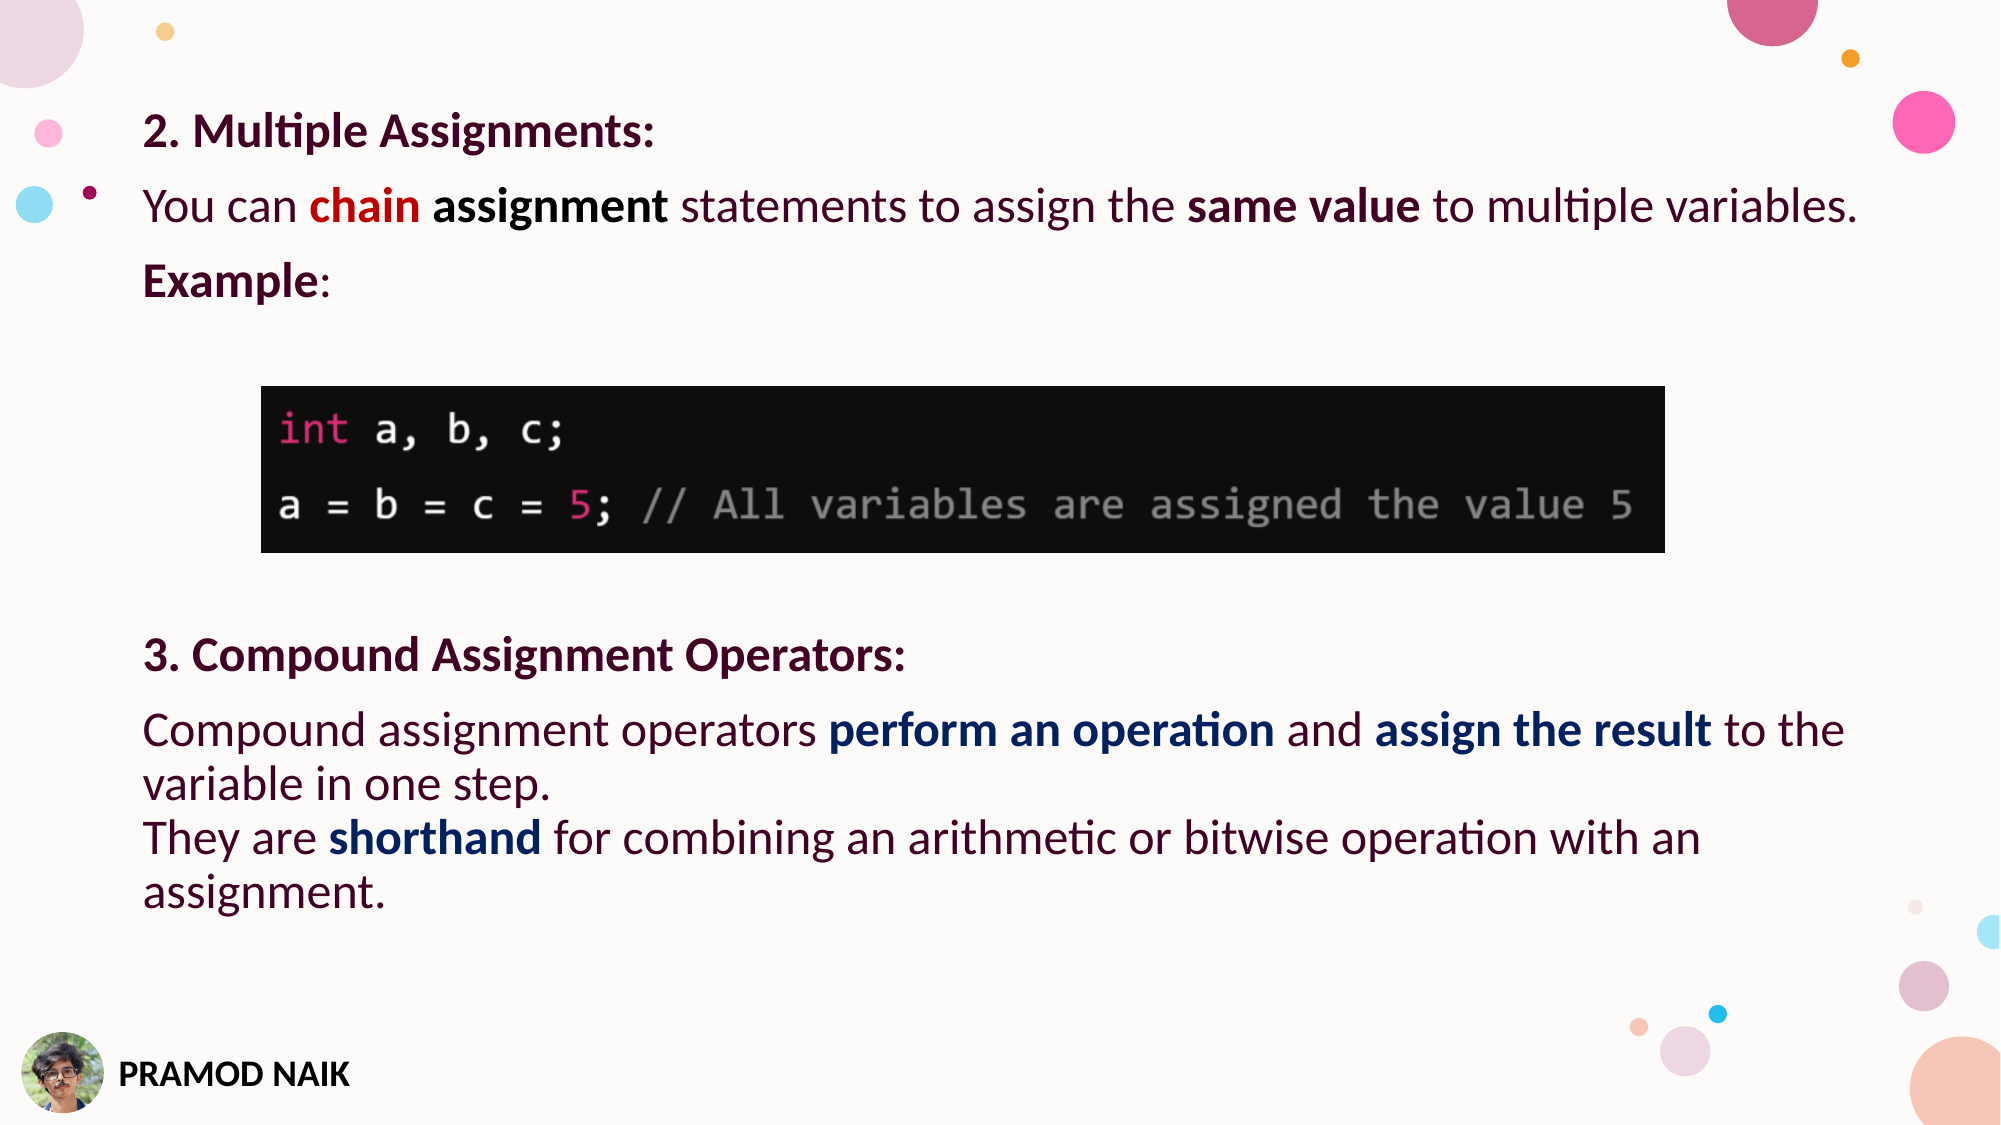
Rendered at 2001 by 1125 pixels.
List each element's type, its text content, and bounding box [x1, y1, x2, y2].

picture [261, 386, 1665, 553]
list 2. Multiple Assignments: You can chain assignment statements to assign the same value to multiple variables. Example: 3. Compound Assignment Operators: Compound assignment operators perform an operation and assign the result to the variable in one step. They are shorthand for combining an arithmetic or bitwise operation with an assignment. [127, 97, 1877, 1014]
picture [21, 1031, 104, 1114]
